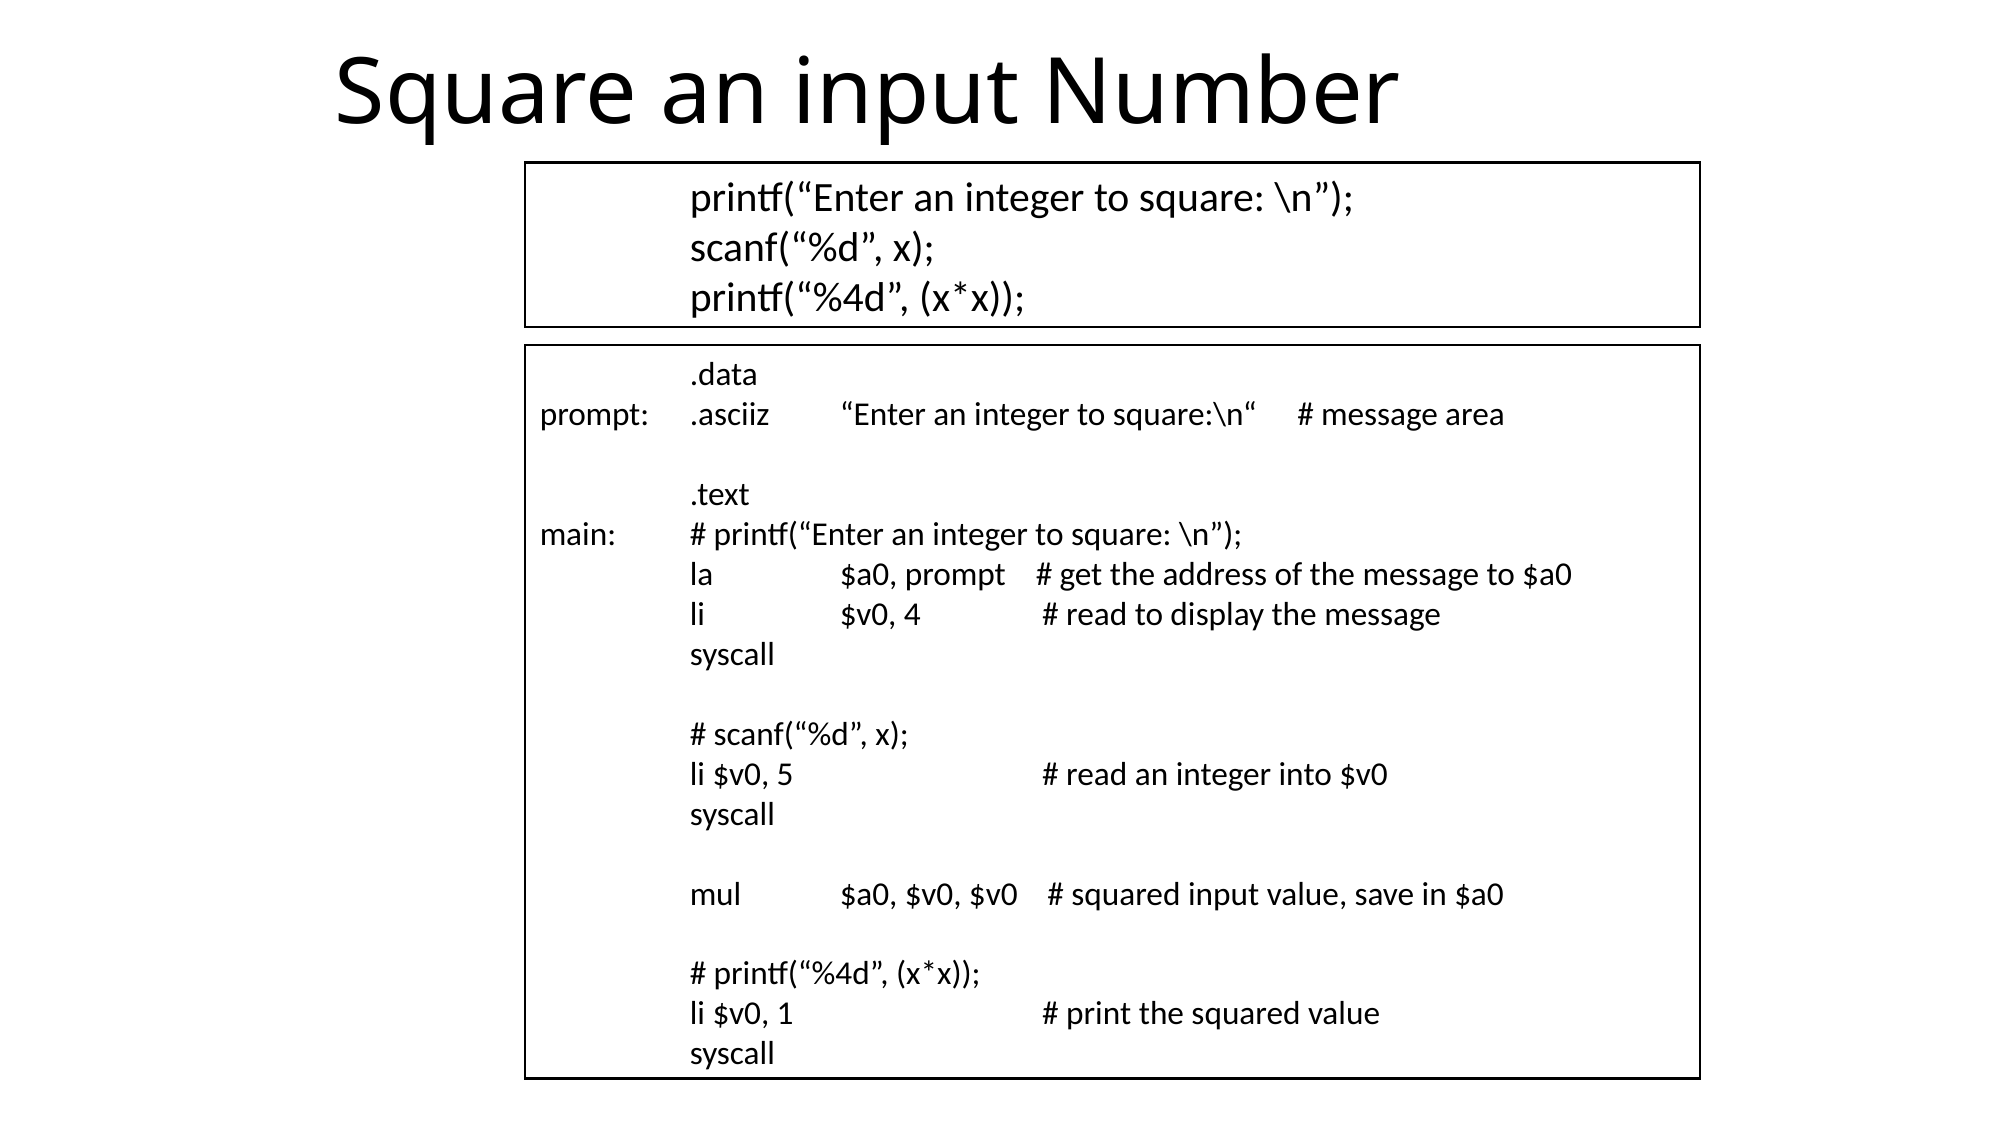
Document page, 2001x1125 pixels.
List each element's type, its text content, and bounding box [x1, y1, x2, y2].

text_box .data prompt: .asciiz “Enter an integer to square:\n“ # message area .text main: # printf(“Enter an integer to square: \n”); la $a0, prompt # get the address of the message to $a0 li $v0, 4 # read to display the message syscall # scanf(“%d”, x); li $v0, 5 # read an integer into $v0 syscall mul $a0, $v0, $v0 # squared input value, save in $a0 # printf(“%4d”, (x*x)); li $v0, 1 # print the squared value syscall [524, 344, 1701, 1080]
text_box Square an input Number [320, 24, 1750, 154]
text_box printf(“Enter an integer to square: \n”); scanf(“%d”, x); printf(“%4d”, (x*x)); [524, 161, 1701, 328]
